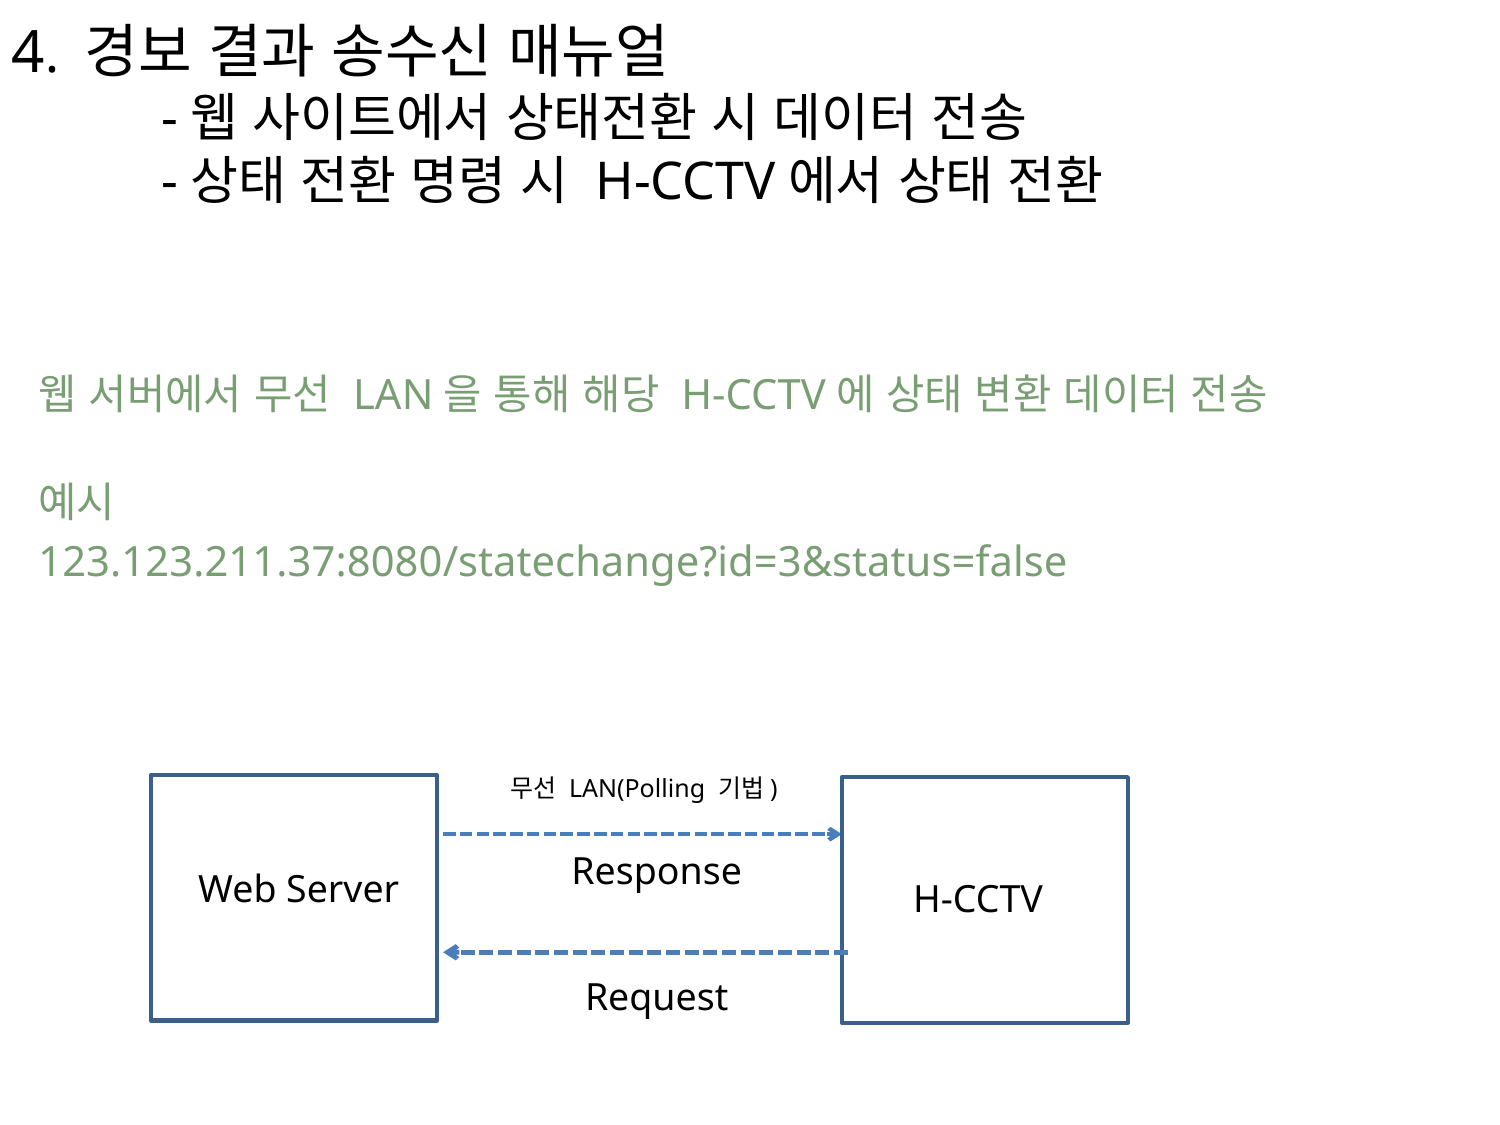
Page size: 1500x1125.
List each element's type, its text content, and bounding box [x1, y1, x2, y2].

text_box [150, 764, 1129, 1023]
text_box 4. 경보 결과 송수신 매뉴얼 -웹 사이트에서 상태전환 시 데이터 전송 -상태 전환 명령 시 H-CCTV에서 상태 전환 [0, 7, 1356, 220]
text_box 웹 서버에서 무선 LAN을 통해 해당 H-CCTV에 상태 변환 데이터 전송 예시 123.123.211.37:8080/statechange?id=3&status=false [23, 243, 1483, 622]
